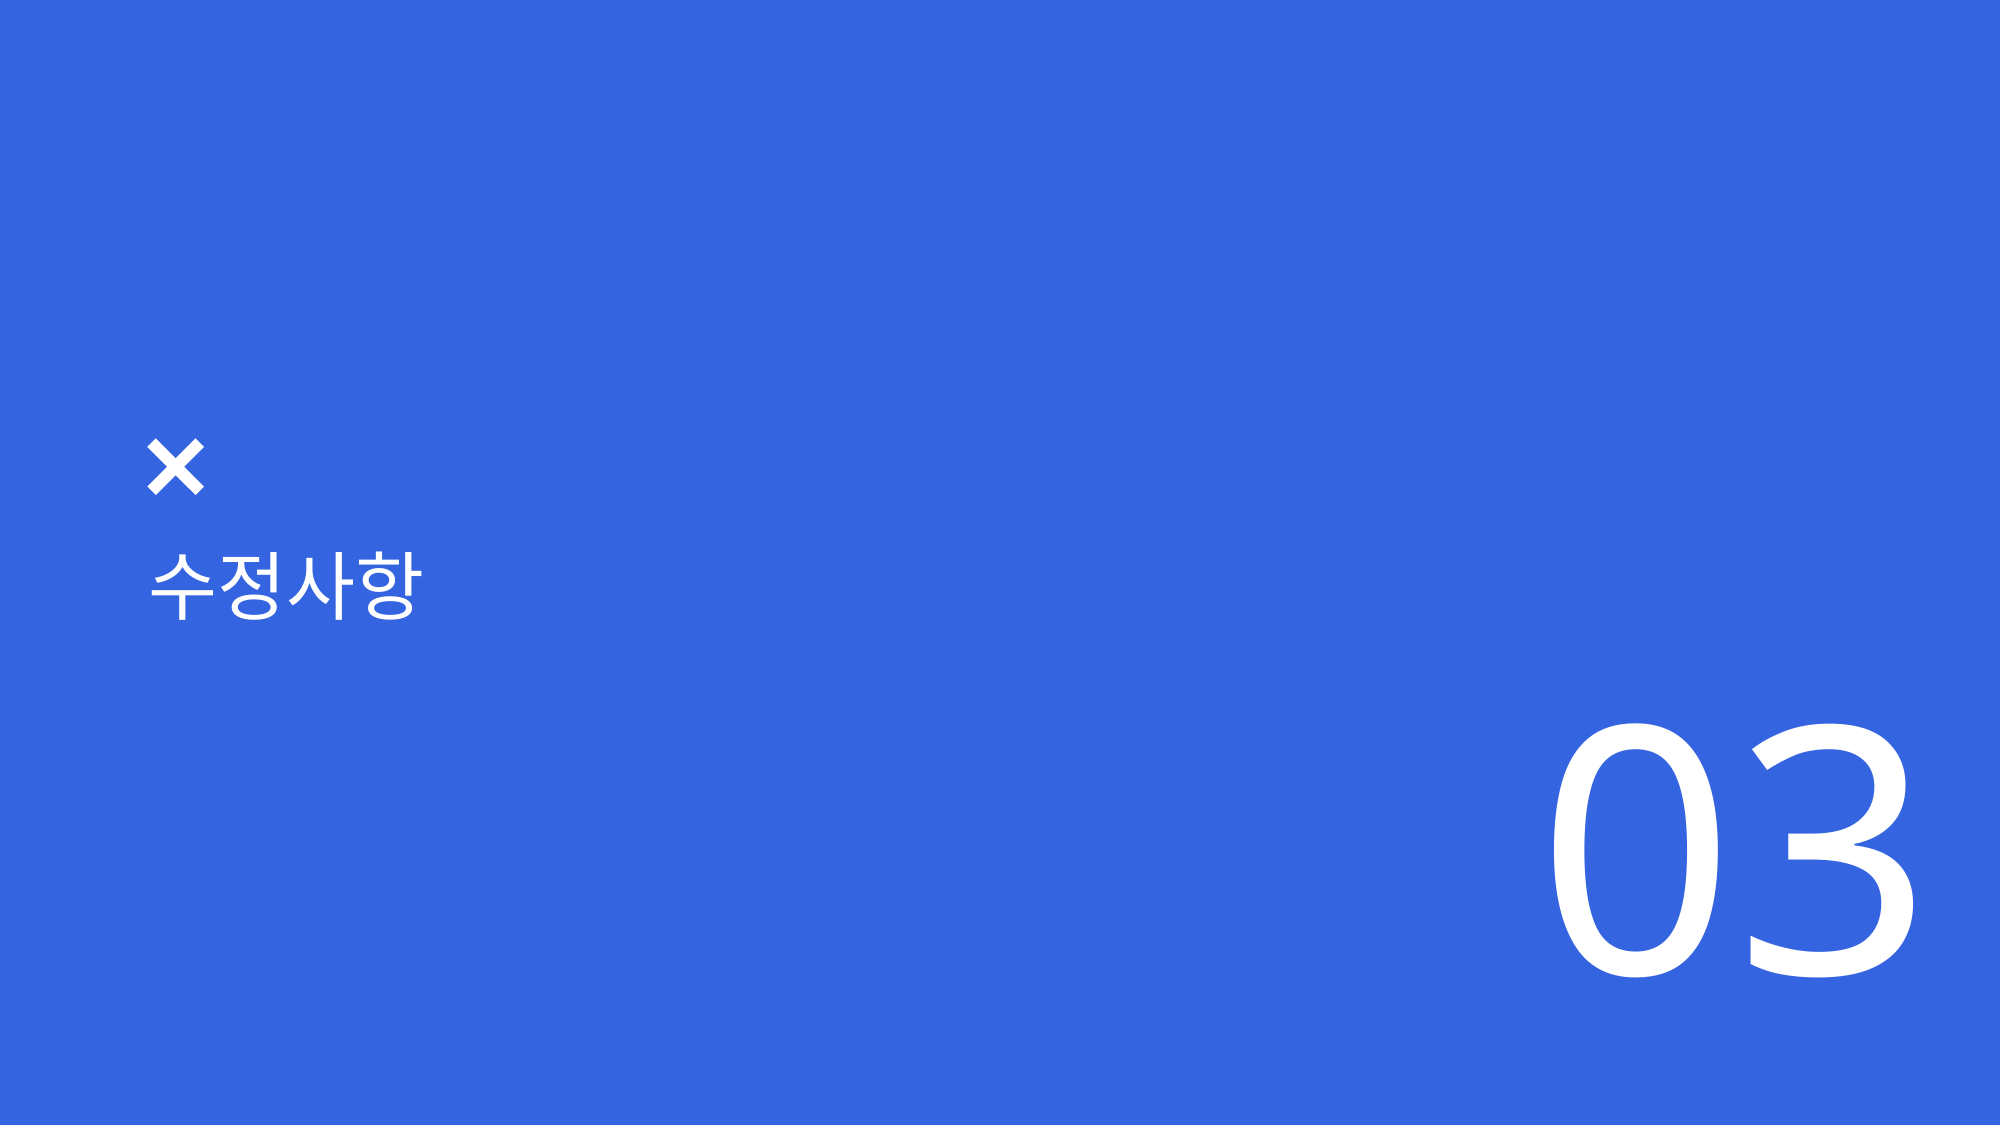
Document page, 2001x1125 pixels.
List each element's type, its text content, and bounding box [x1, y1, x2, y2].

text_box 수정사항 [133, 505, 440, 638]
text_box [151, 442, 200, 491]
text_box 03 [1522, 621, 1948, 1052]
